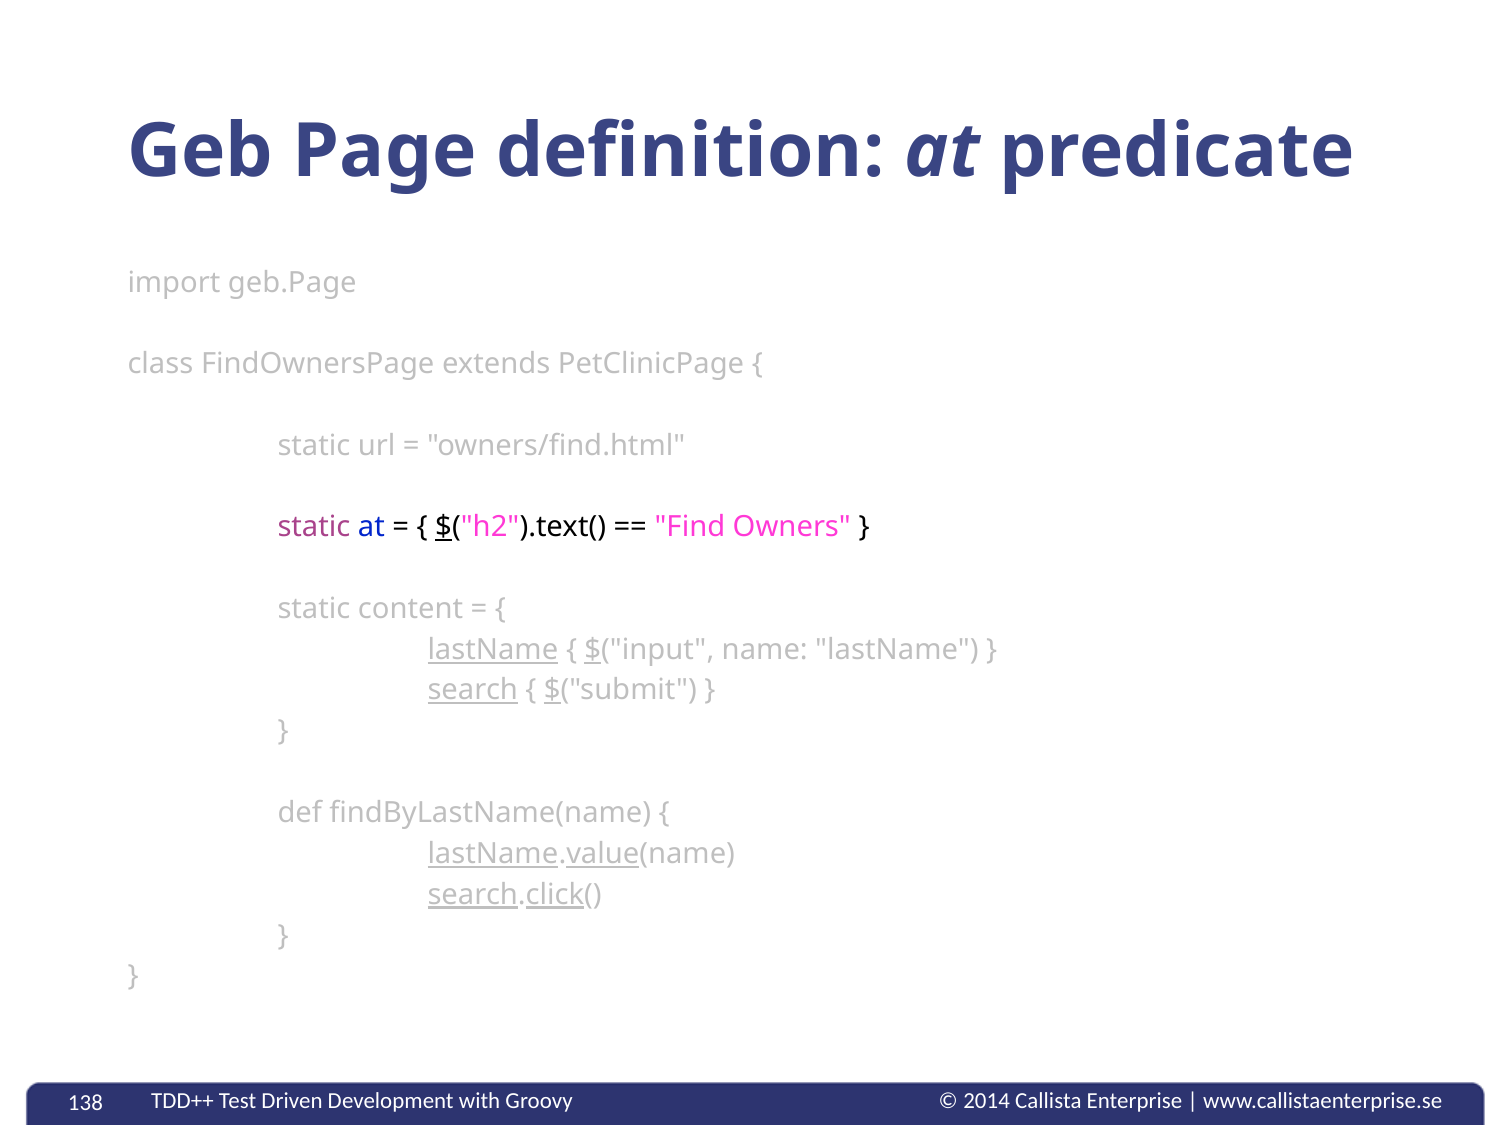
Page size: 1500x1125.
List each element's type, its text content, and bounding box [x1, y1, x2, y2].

title Geb Page definition: at predicate [112, 93, 1388, 219]
list import geb.Page class FindOwnersPage extends PetClinicPage { static url = "owners/find.html" static at = { $("h2").text() == "Find Owners" } static content = { lastName { $("input", name: "lastName") } search { $("submit") } } def findByLastName(name) { lastName.value(name) search.click() } } [112, 255, 1380, 1024]
picture [0, 0, 1500, 1125]
